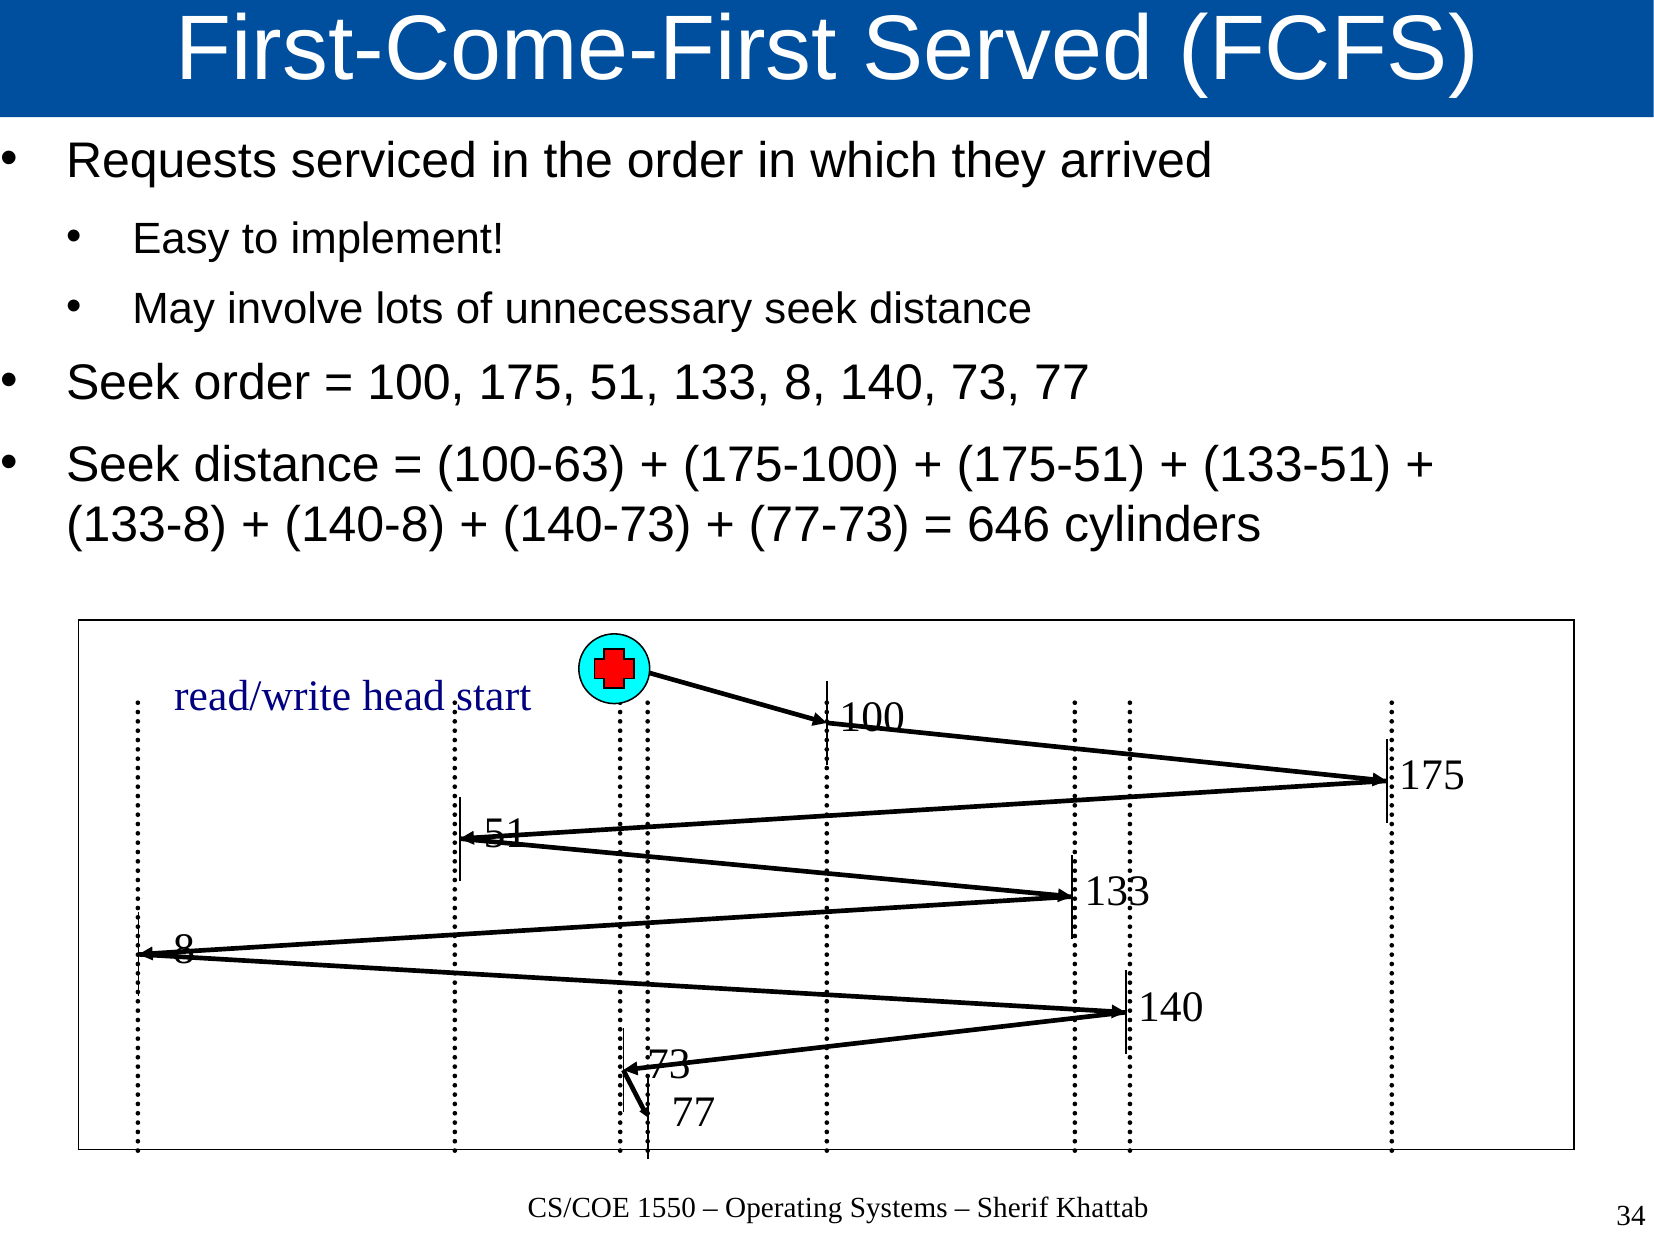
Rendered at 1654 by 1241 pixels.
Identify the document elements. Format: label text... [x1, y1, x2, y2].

slide_number 34 [1265, 1198, 1647, 1241]
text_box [623, 1011, 1126, 1071]
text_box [138, 896, 1073, 953]
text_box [633, 668, 828, 724]
title First-Come-First Served (FCFS) [0, 0, 1654, 118]
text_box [1130, 969, 1205, 1054]
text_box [459, 838, 1073, 896]
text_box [138, 954, 1126, 1013]
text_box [1076, 853, 1151, 939]
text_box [832, 679, 906, 721]
text_box read/write head start [158, 658, 549, 727]
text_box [647, 1079, 717, 1159]
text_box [623, 1069, 648, 1118]
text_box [1390, 737, 1466, 823]
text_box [578, 633, 650, 704]
footer CS/COE 1550 – Operating Systems – Sherif Khattab [460, 1190, 1217, 1241]
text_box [826, 722, 1387, 780]
list Requests serviced in the order in which they arrived Easy to implement! May involve lots of unnecessary seek distance Seek order = 100, 175, 51, 133, 8, 140, 73, 77 Seek distance = (100-63) + (175-100) + (175-51) + (133-51) + (133-8) + (140-8) + (140-73) + (77-73) = 646 cylinders [0, 127, 1654, 553]
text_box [459, 780, 1387, 839]
text_box [78, 620, 1574, 1150]
